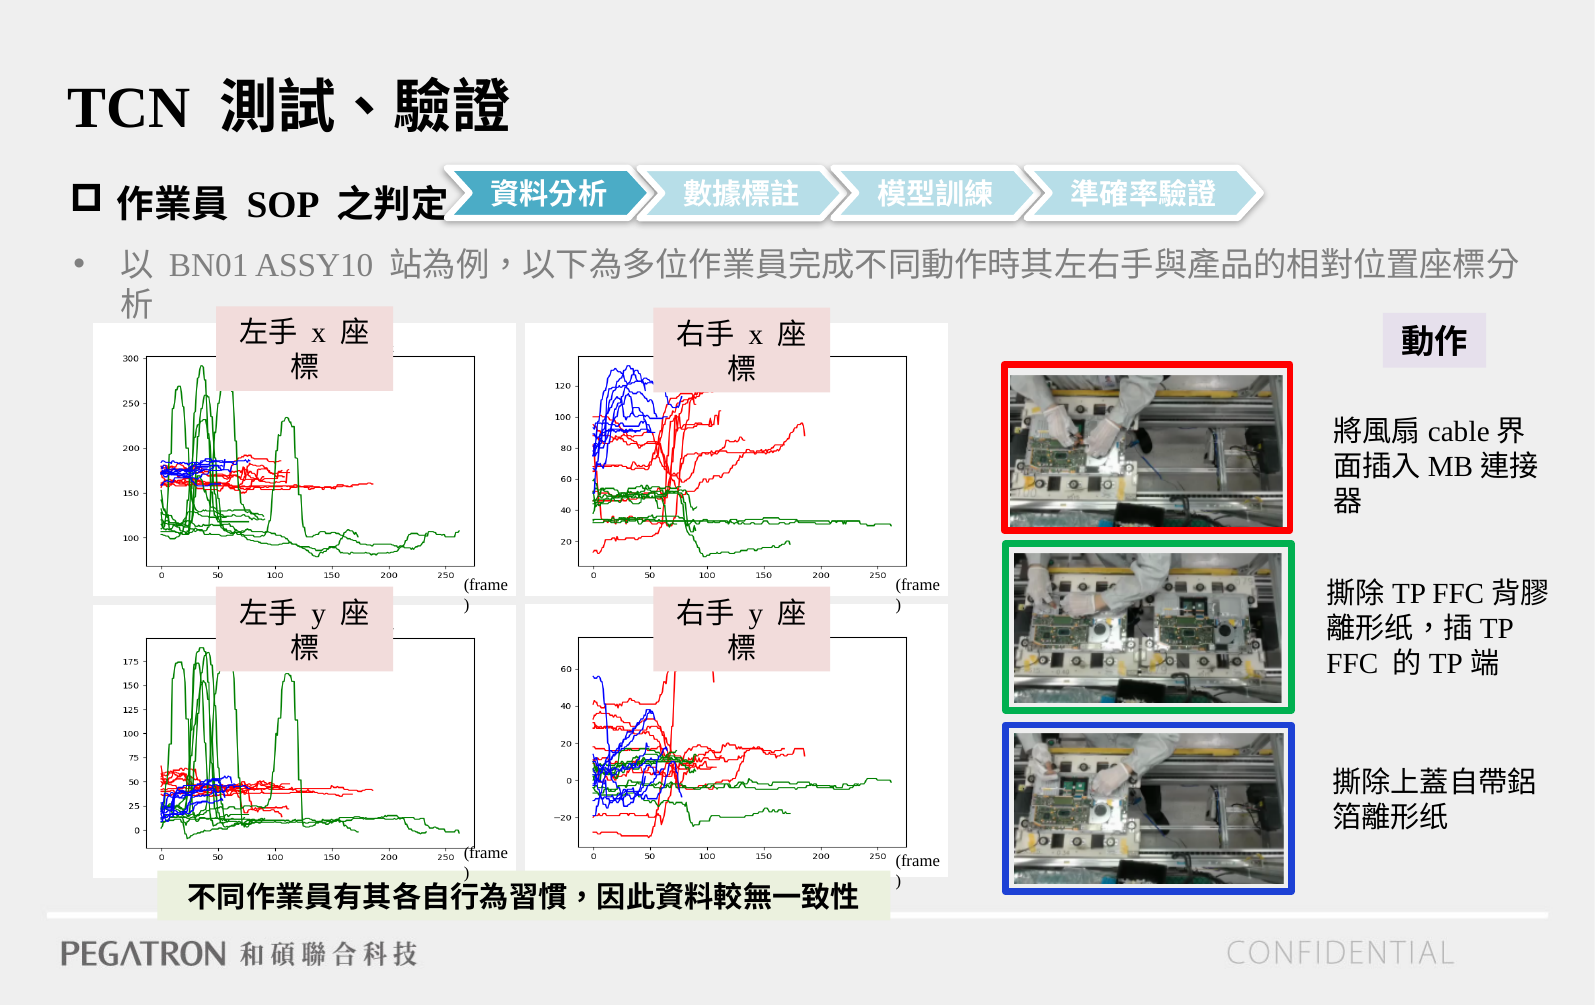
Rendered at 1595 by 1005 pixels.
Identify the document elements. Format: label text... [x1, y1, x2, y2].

list 作業員 SOP 之判定 [55, 150, 1540, 236]
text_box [1003, 364, 1291, 531]
text_box 動作 [1382, 312, 1487, 368]
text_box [1005, 543, 1292, 711]
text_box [1005, 724, 1292, 892]
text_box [93, 305, 959, 922]
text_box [446, 167, 1262, 219]
list TCN 測試、驗證 [53, 53, 1227, 136]
text_box 撕除上蓋自帶鋁箔離形纸 [1317, 756, 1552, 841]
text_box 撕除TP FFC背膠離形纸，插TP FFC 的TP端 [1311, 566, 1572, 687]
text_box 以 BN01 ASSY10 站為例，以下為多位作業員完成不同動作時其左右手與產品的相對位置座標分析 [58, 235, 1568, 312]
text_box 將風扇cable界面插入MB連接器 [1318, 404, 1565, 525]
picture [0, 0, 1595, 1005]
